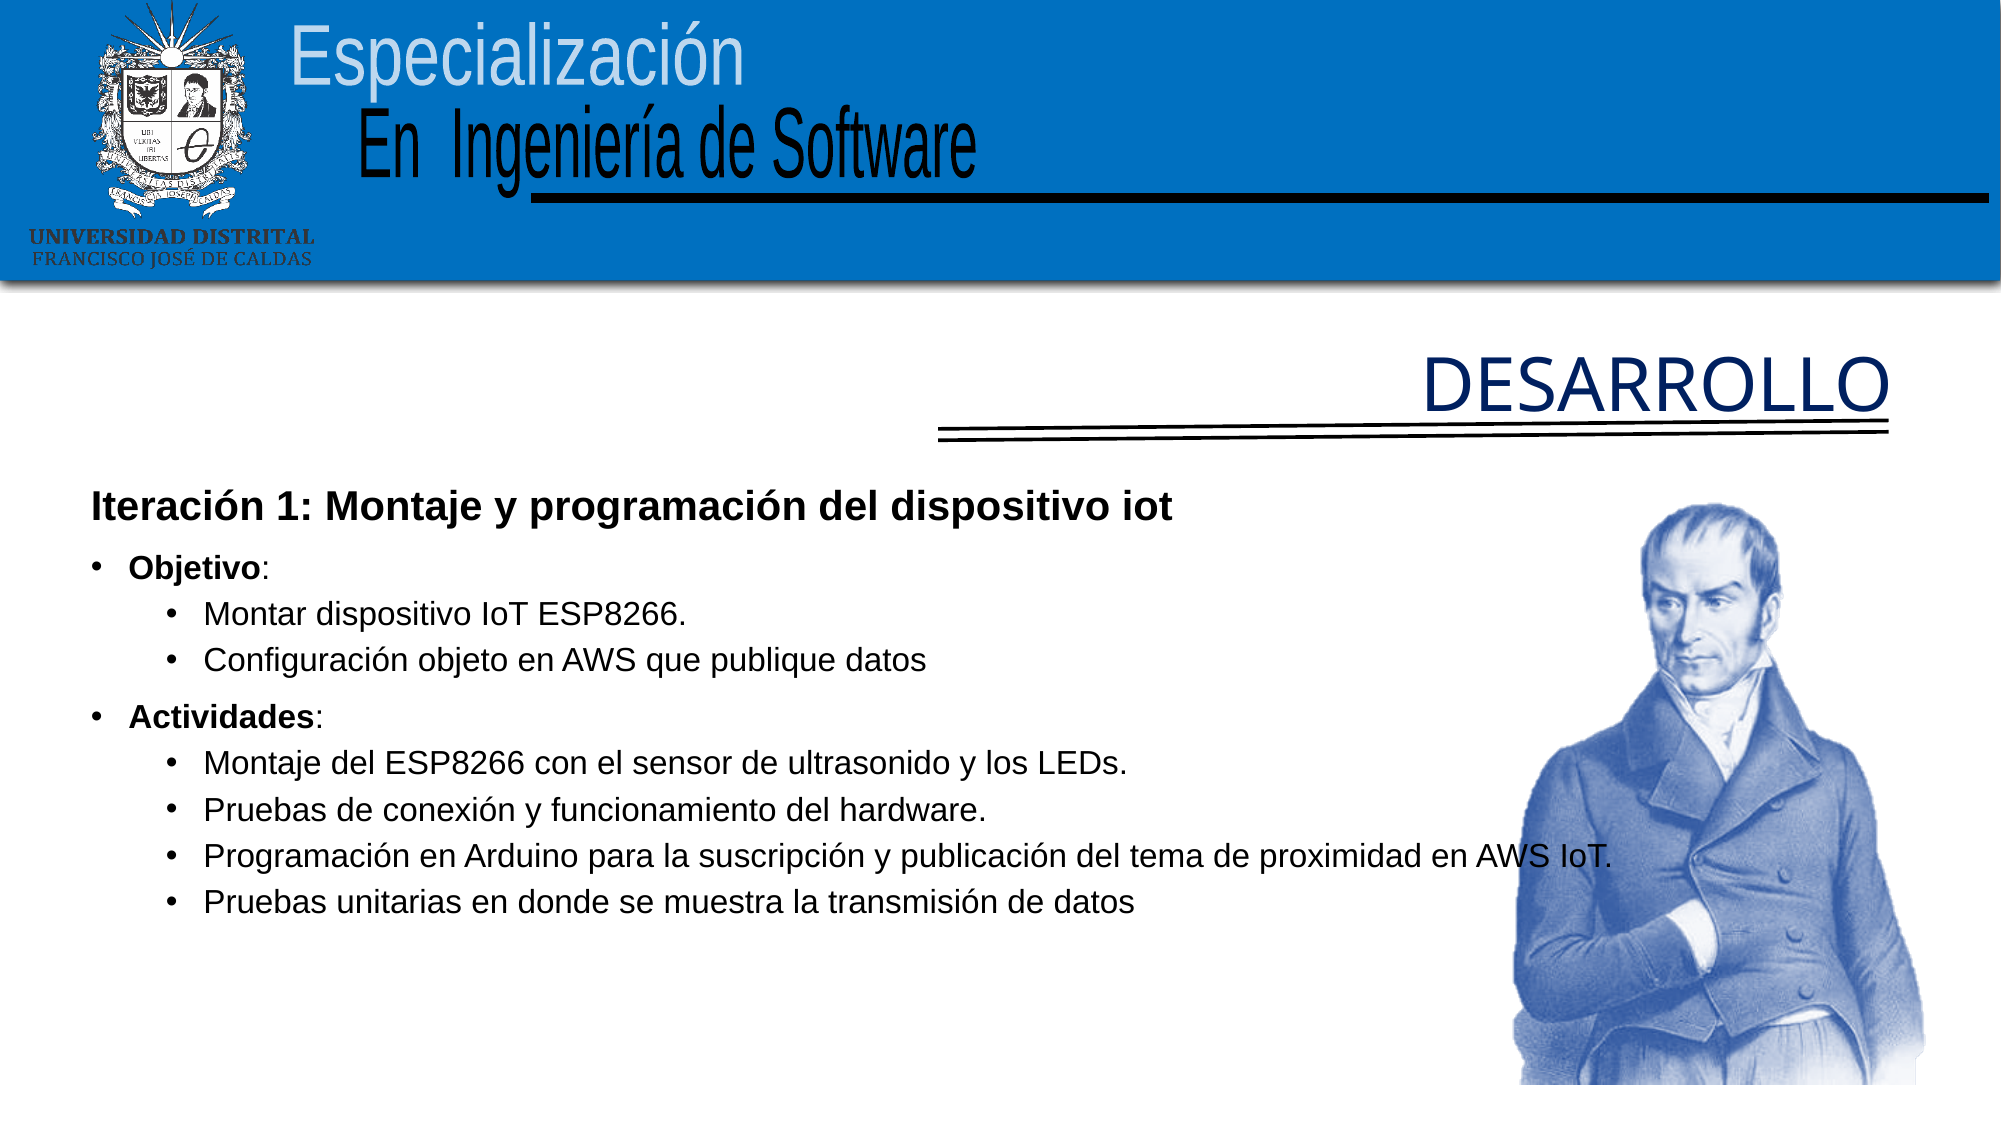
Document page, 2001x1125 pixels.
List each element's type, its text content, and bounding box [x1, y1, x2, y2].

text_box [938, 420, 1889, 429]
picture [29, 0, 314, 269]
picture [301, 32, 314, 50]
text_box DESARROLLO [1367, 329, 1909, 434]
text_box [938, 431, 1889, 441]
list Iteración 1: Montaje y programación del dispositivo iot Objetivo: Montar dispositivo IoT ESP8266. Configuración objeto en AWS que publique datos Actividades: Montaje del ESP8266 con el sensor de ultrasonido y los LEDs. Pruebas de conexión y funcionamiento del hardware. Programación en Arduino para la suscripción y publicación del tema de proximidad en AWS IoT. Pruebas unitarias en donde se muestra la transmisión de datos [75, 477, 1801, 1008]
picture [301, 58, 314, 78]
